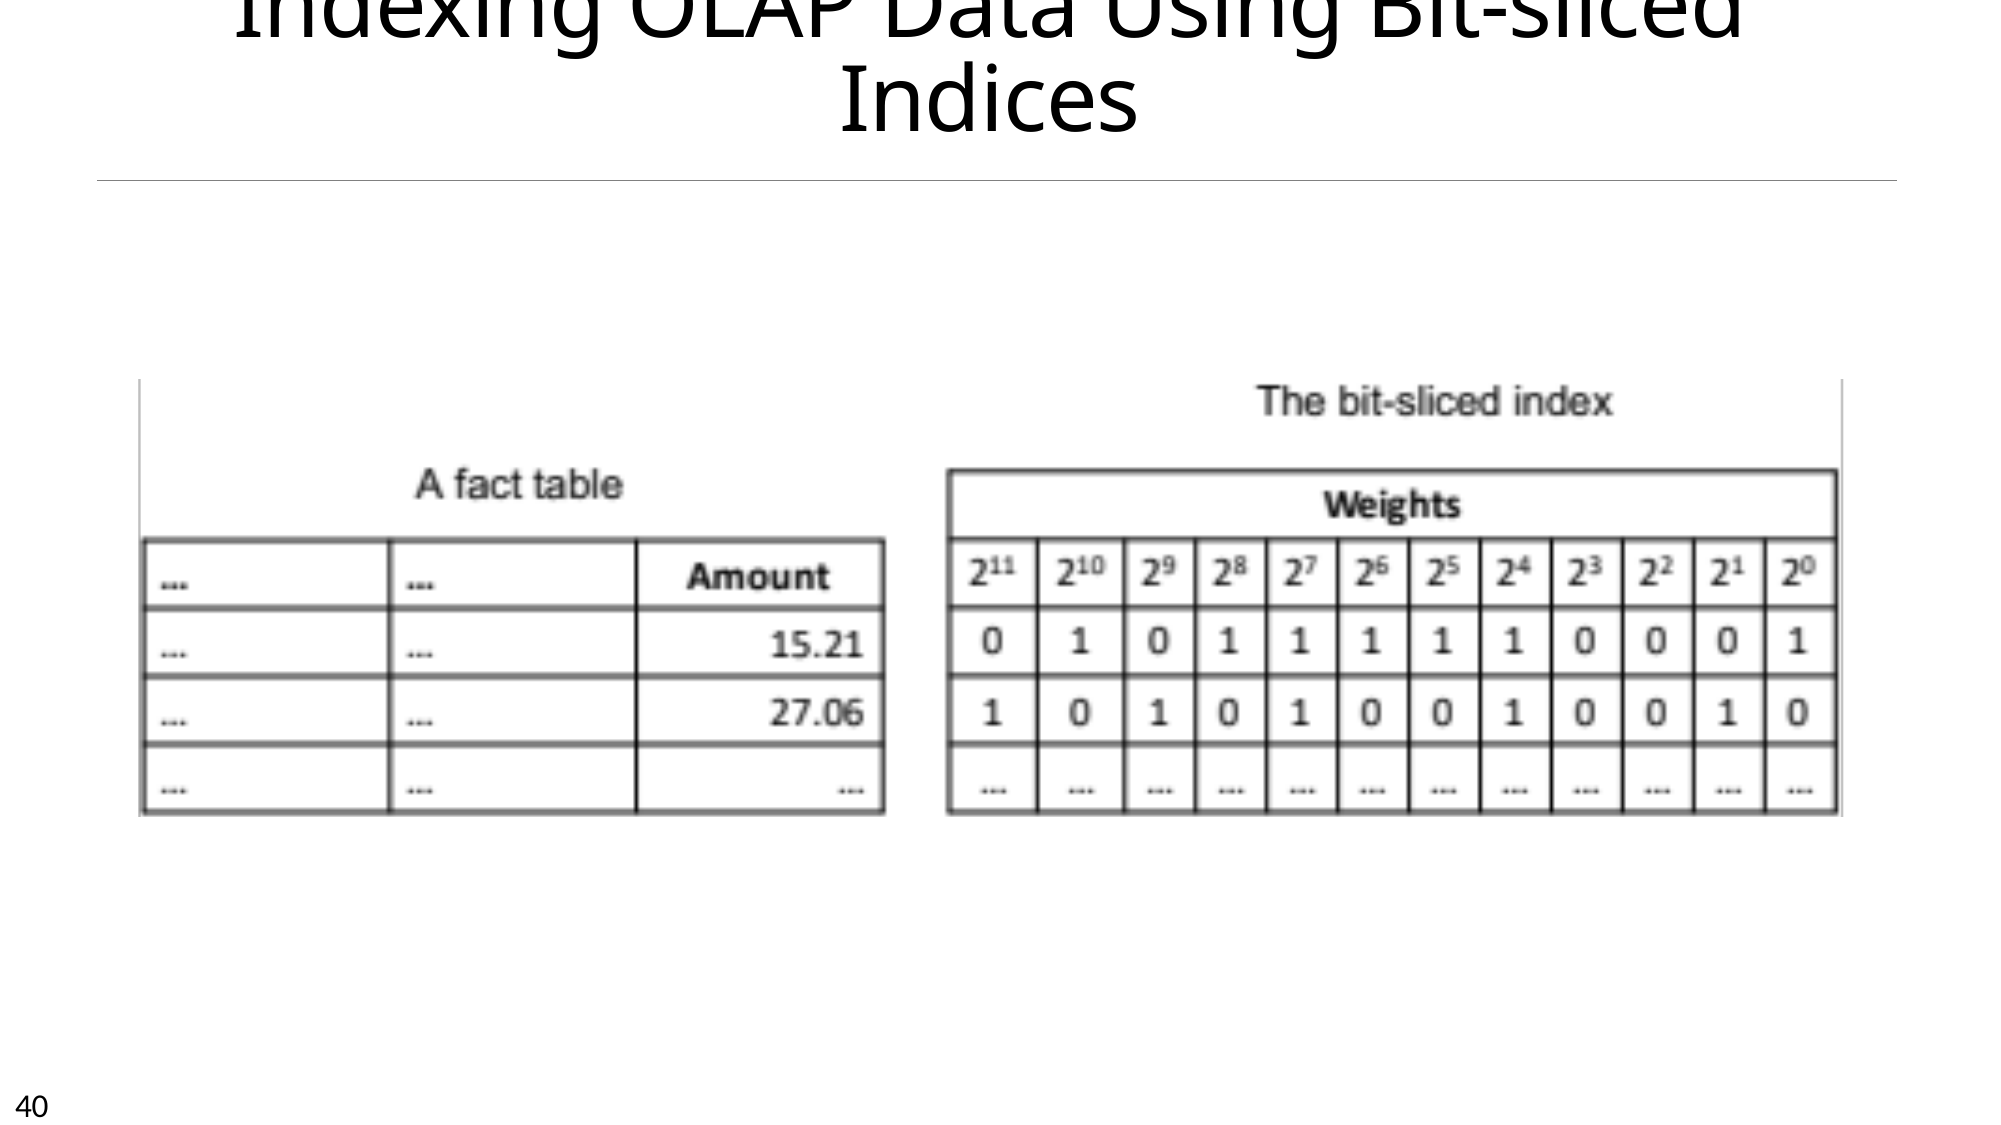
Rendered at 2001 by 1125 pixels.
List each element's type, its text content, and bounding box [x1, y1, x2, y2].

title Indexing OLAP Data Using Bit-sliced Indices [57, 47, 1923, 158]
picture [136, 378, 1845, 818]
